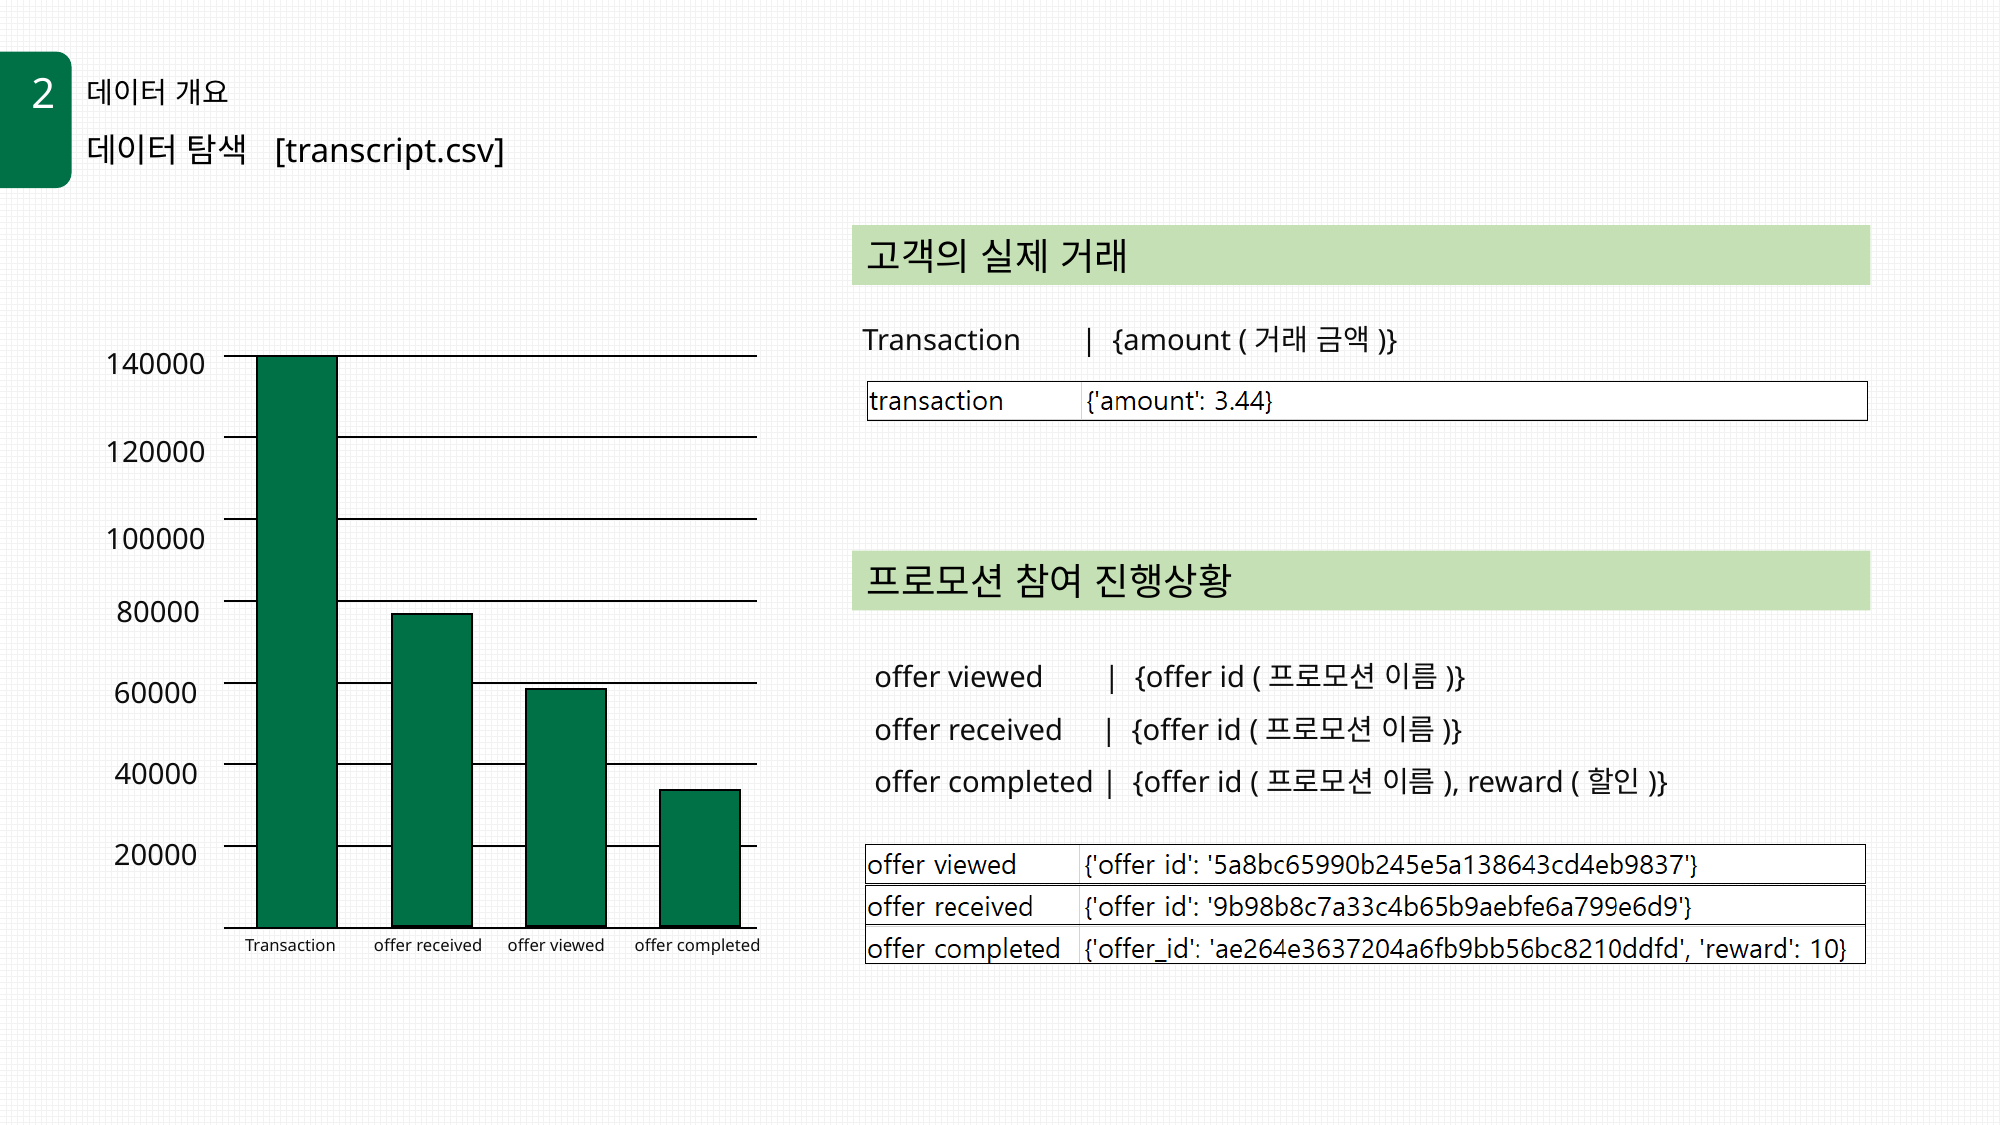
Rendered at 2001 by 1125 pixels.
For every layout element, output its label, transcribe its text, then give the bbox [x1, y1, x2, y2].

text_box 프로모션 참여 진행상황 [864, 550, 1871, 611]
text_box offer viewed | {offer id (프로모션 이름)} offer received | {offer id (프로모션 이름)} offer completed | {offer id (프로모션 이름), reward (할인)} [864, 633, 1894, 806]
picture [865, 844, 1866, 884]
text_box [0, 285, 864, 964]
text_box 고객의 실제 거래 [852, 225, 1871, 285]
text_box [0, 50, 73, 190]
picture [865, 885, 1866, 924]
picture [867, 381, 1868, 421]
text_box 데이터 개요 데이터 탐색 [transcript.csv] [71, 67, 1072, 177]
text_box 2 [16, 59, 71, 125]
picture [865, 925, 1866, 964]
text_box Transaction | {amount (거래 금액)} [864, 295, 1858, 364]
